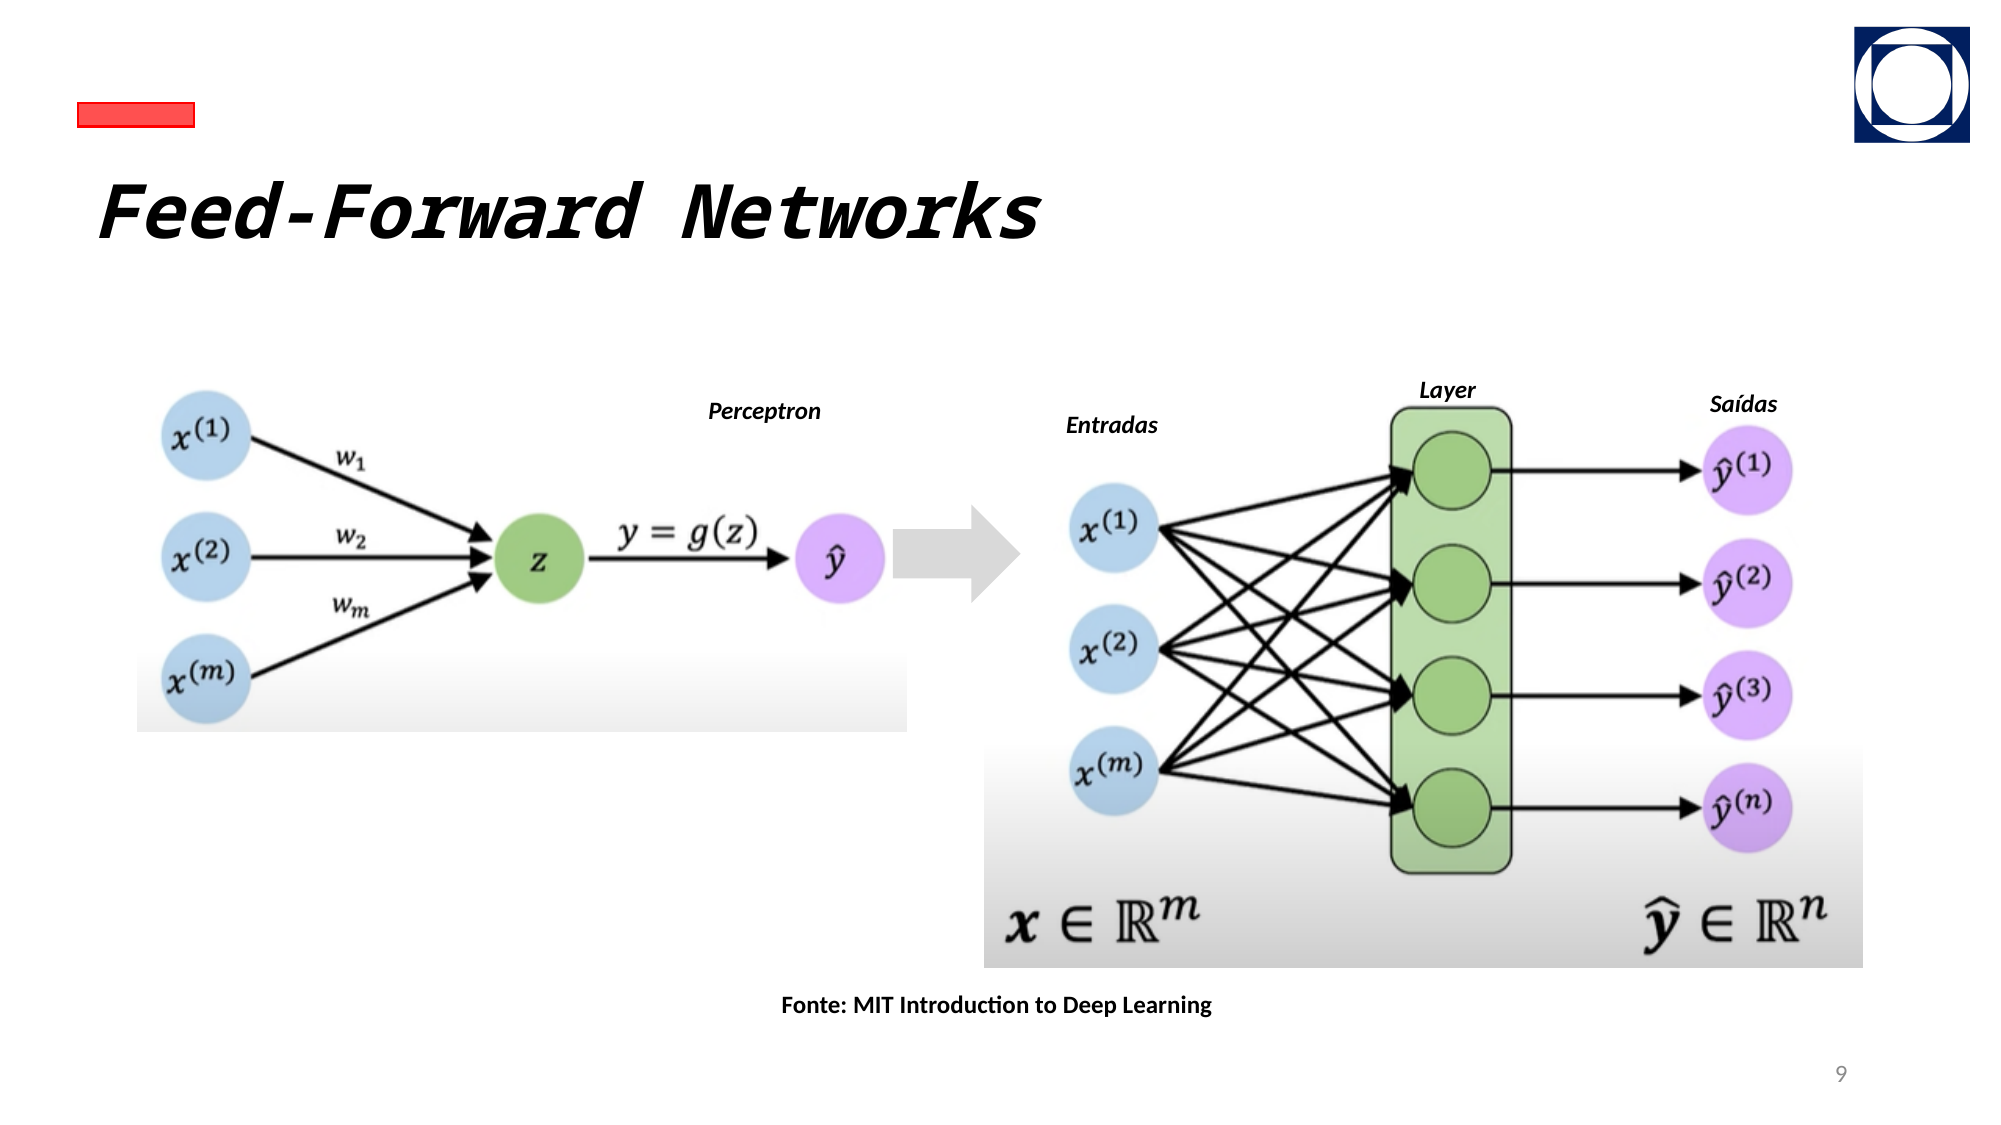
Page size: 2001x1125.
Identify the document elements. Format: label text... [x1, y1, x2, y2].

slide_number 9 [1412, 1042, 1863, 1103]
picture [1854, 26, 1973, 146]
text_box [77, 102, 195, 128]
title Feed-Forward Networks [78, 106, 1804, 324]
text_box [134, 365, 1863, 1028]
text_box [137, 375, 930, 732]
